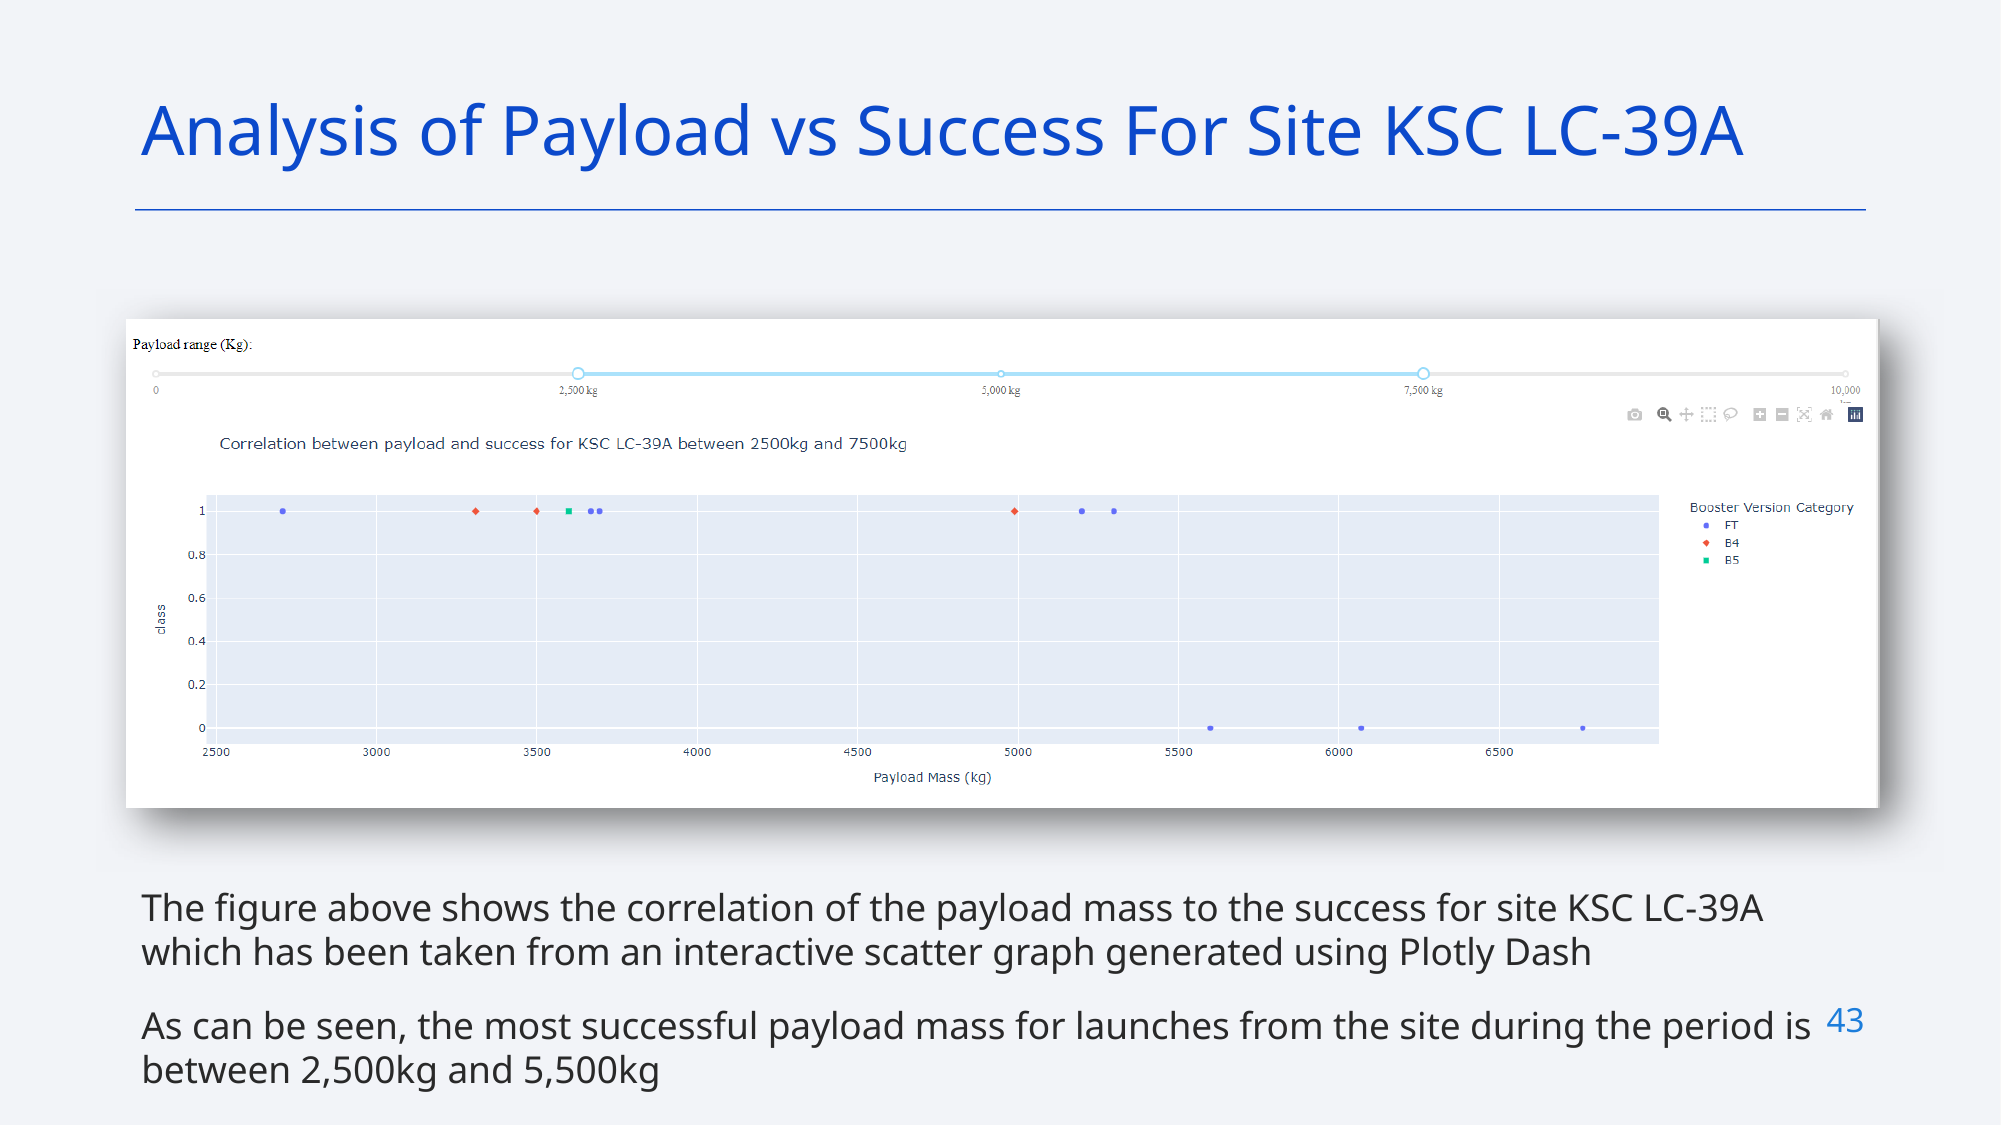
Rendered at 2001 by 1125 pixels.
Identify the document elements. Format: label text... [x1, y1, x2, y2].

text_box Analysis of Payload vs Success For Site KSC LC-39A [126, 88, 1852, 179]
picture [0, 0, 2001, 1125]
list The figure above shows the correlation of the payload mass to the success for site KSC LC-39A which has been taken from an interactive scatter graph generated using Plotly Dash As can be seen, the most successful payload mass for launches from the site during the period is between 2,500kg and 5,500kg [126, 876, 1880, 1101]
